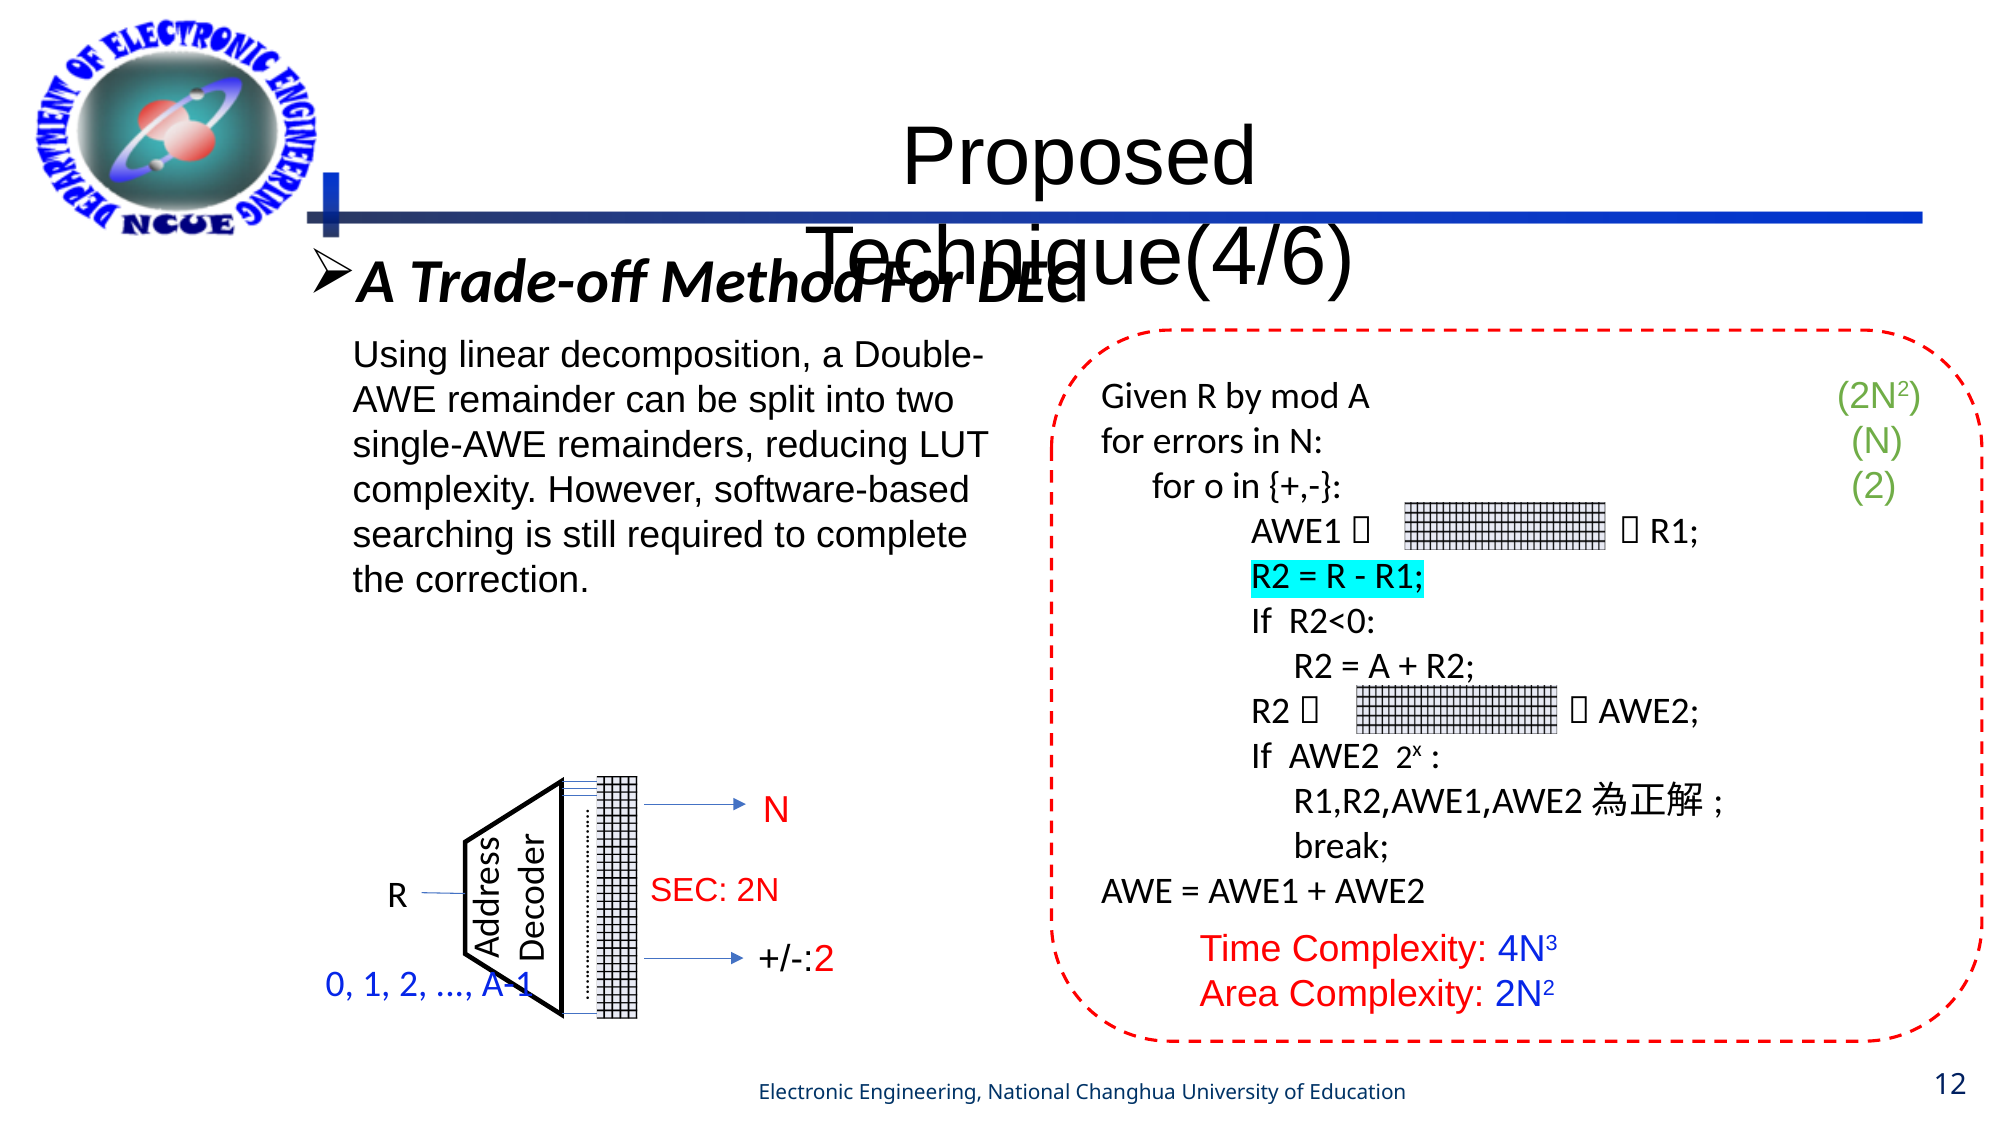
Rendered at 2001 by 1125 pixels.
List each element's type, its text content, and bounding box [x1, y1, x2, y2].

text_box Using linear decomposition, a Double-AWE remainder can be split into two single-AWE remainders, reducing LUT complexity. However, software-based searching is still required to complete the correction. [337, 322, 1007, 607]
text_box 12 [1891, 1048, 2000, 1123]
text_box Electronic Engineering, National Changhua University of Education [293, 1073, 1867, 1110]
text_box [309, 776, 859, 1019]
text_box Proposed Technique(4/6) [1203, 242, 1550, 309]
text_box A Trade-off Method For DEC [293, 242, 1203, 339]
picture [20, 15, 1951, 242]
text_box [1051, 330, 1982, 1042]
